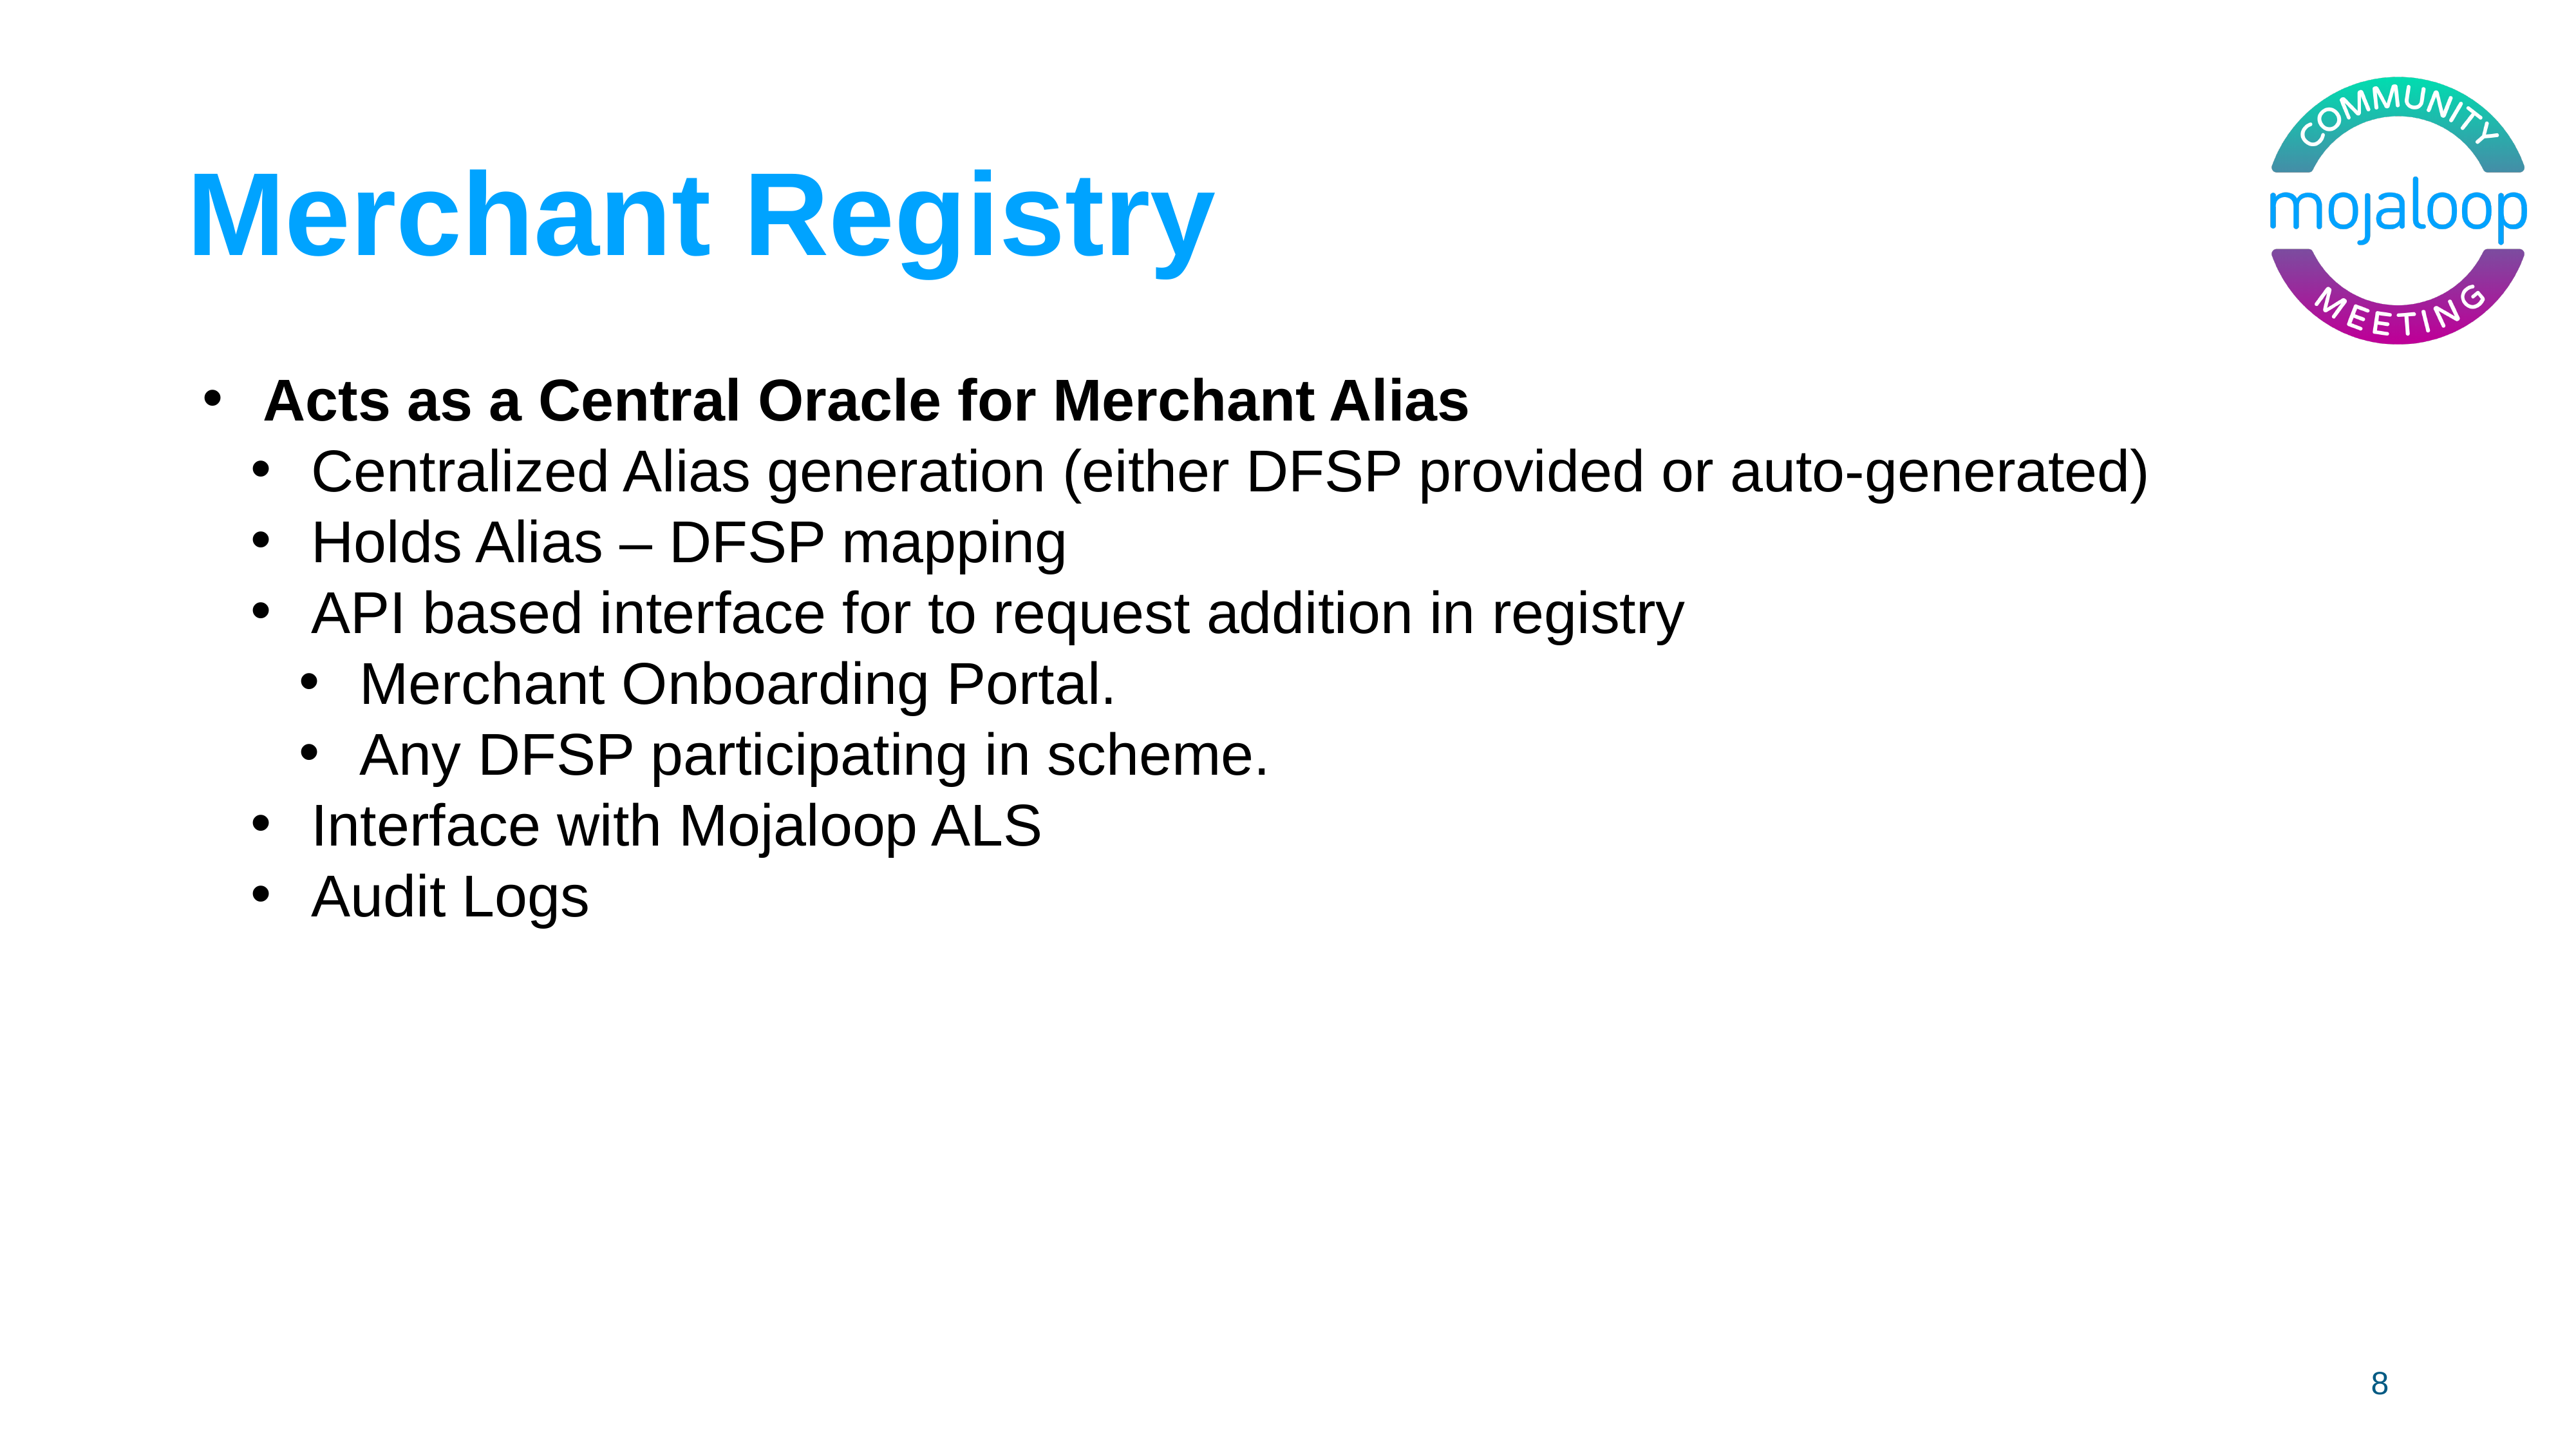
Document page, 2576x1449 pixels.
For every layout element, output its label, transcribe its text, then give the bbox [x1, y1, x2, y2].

text_box Acts as a Central Oracle for Merchant Alias Centralized Alias generation (either DFSP provided or auto-generated) Holds Alias – DFSP mapping API based interface for to request addition in registry Merchant Onboarding Portal. Any DFSP participating in scheme. Interface with Mojaloop ALS Audit Logs [193, 357, 2210, 1146]
picture [2270, 77, 2528, 345]
title Merchant Registry [177, 77, 2194, 357]
slide_number 8 [1819, 1343, 2399, 1421]
